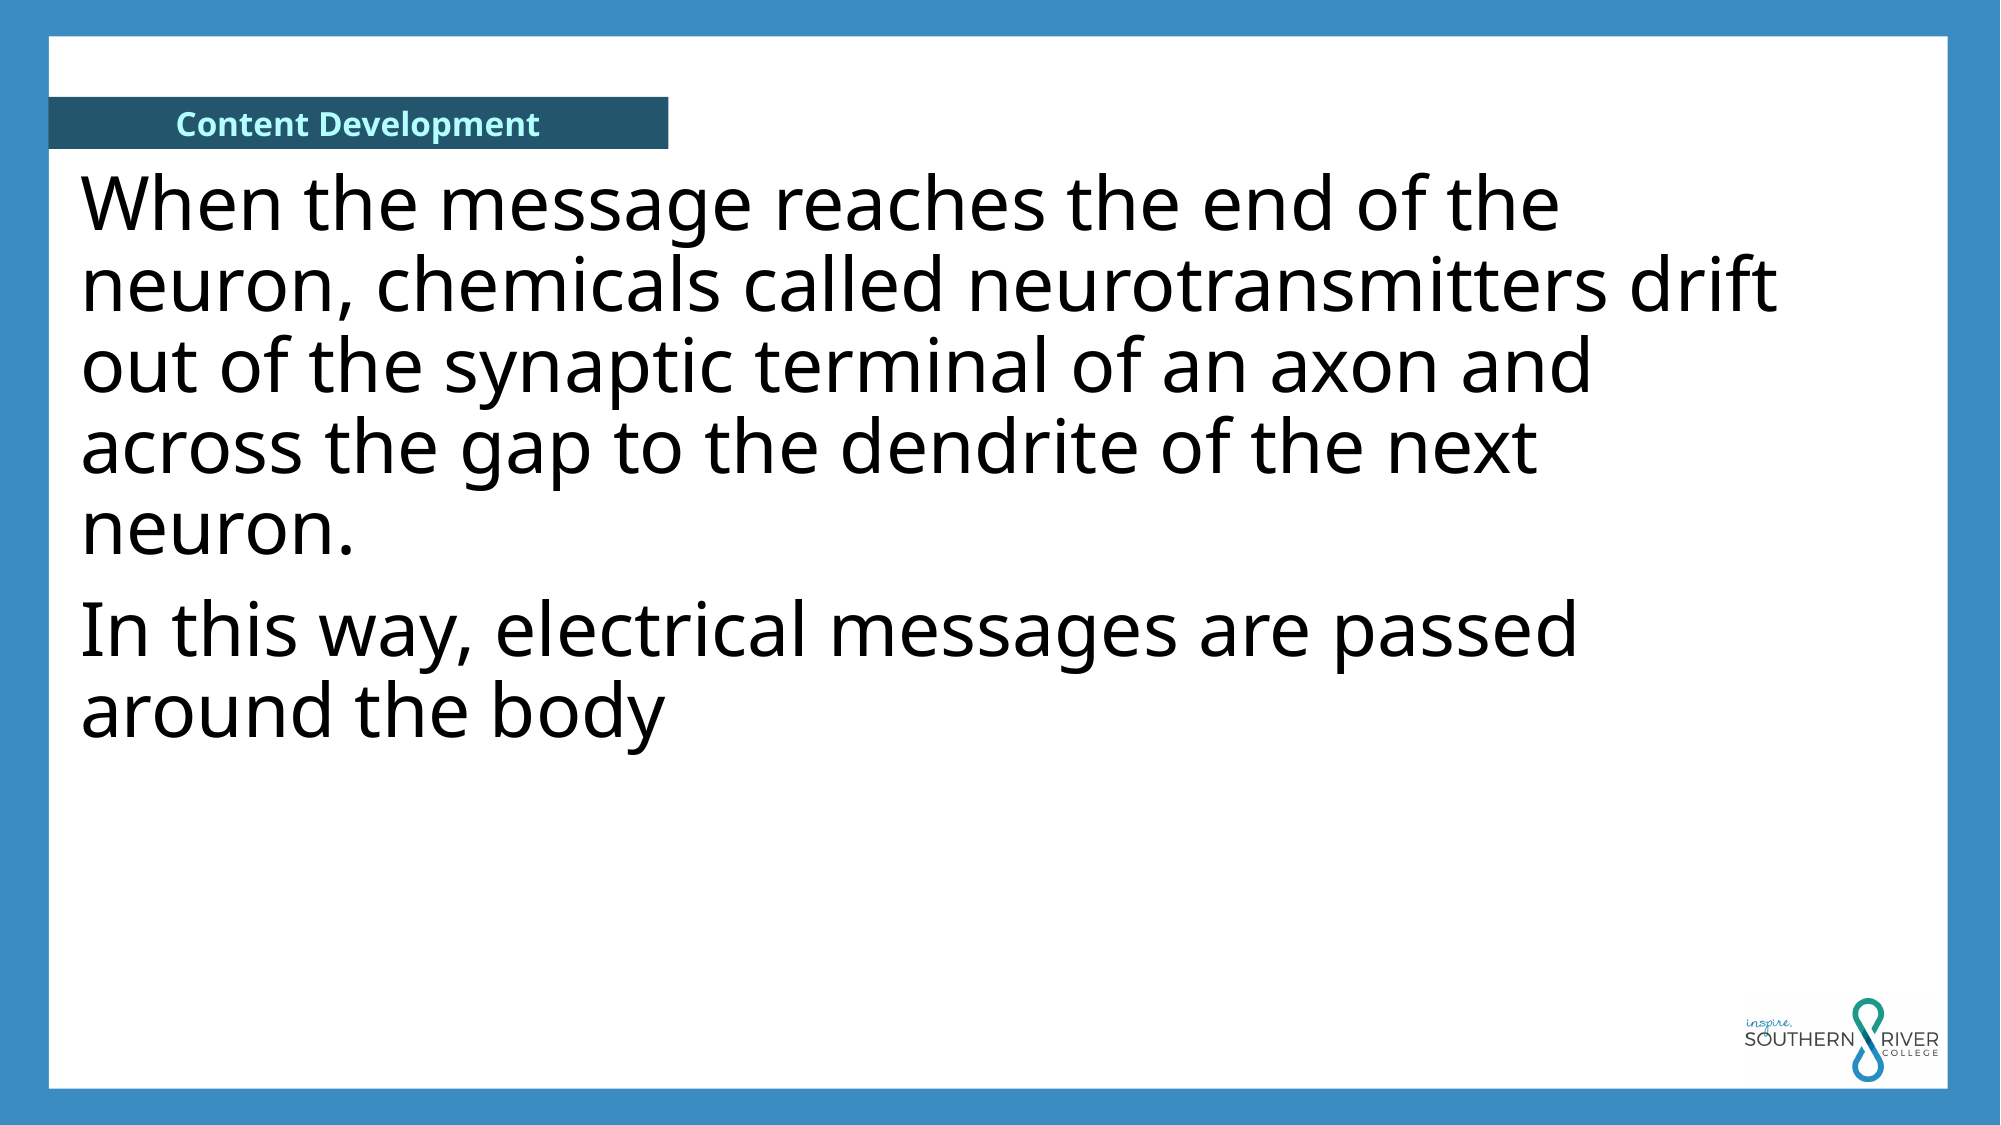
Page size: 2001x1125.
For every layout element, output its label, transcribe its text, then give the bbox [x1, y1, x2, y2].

list When the message reaches the end of the neuron, chemicals called neurotransmitters drift out of the synaptic terminal of an axon and across the gap to the dendrite of the next neuron. In this way, electrical messages are passed around the body [65, 158, 1834, 468]
picture [1745, 998, 1938, 1082]
